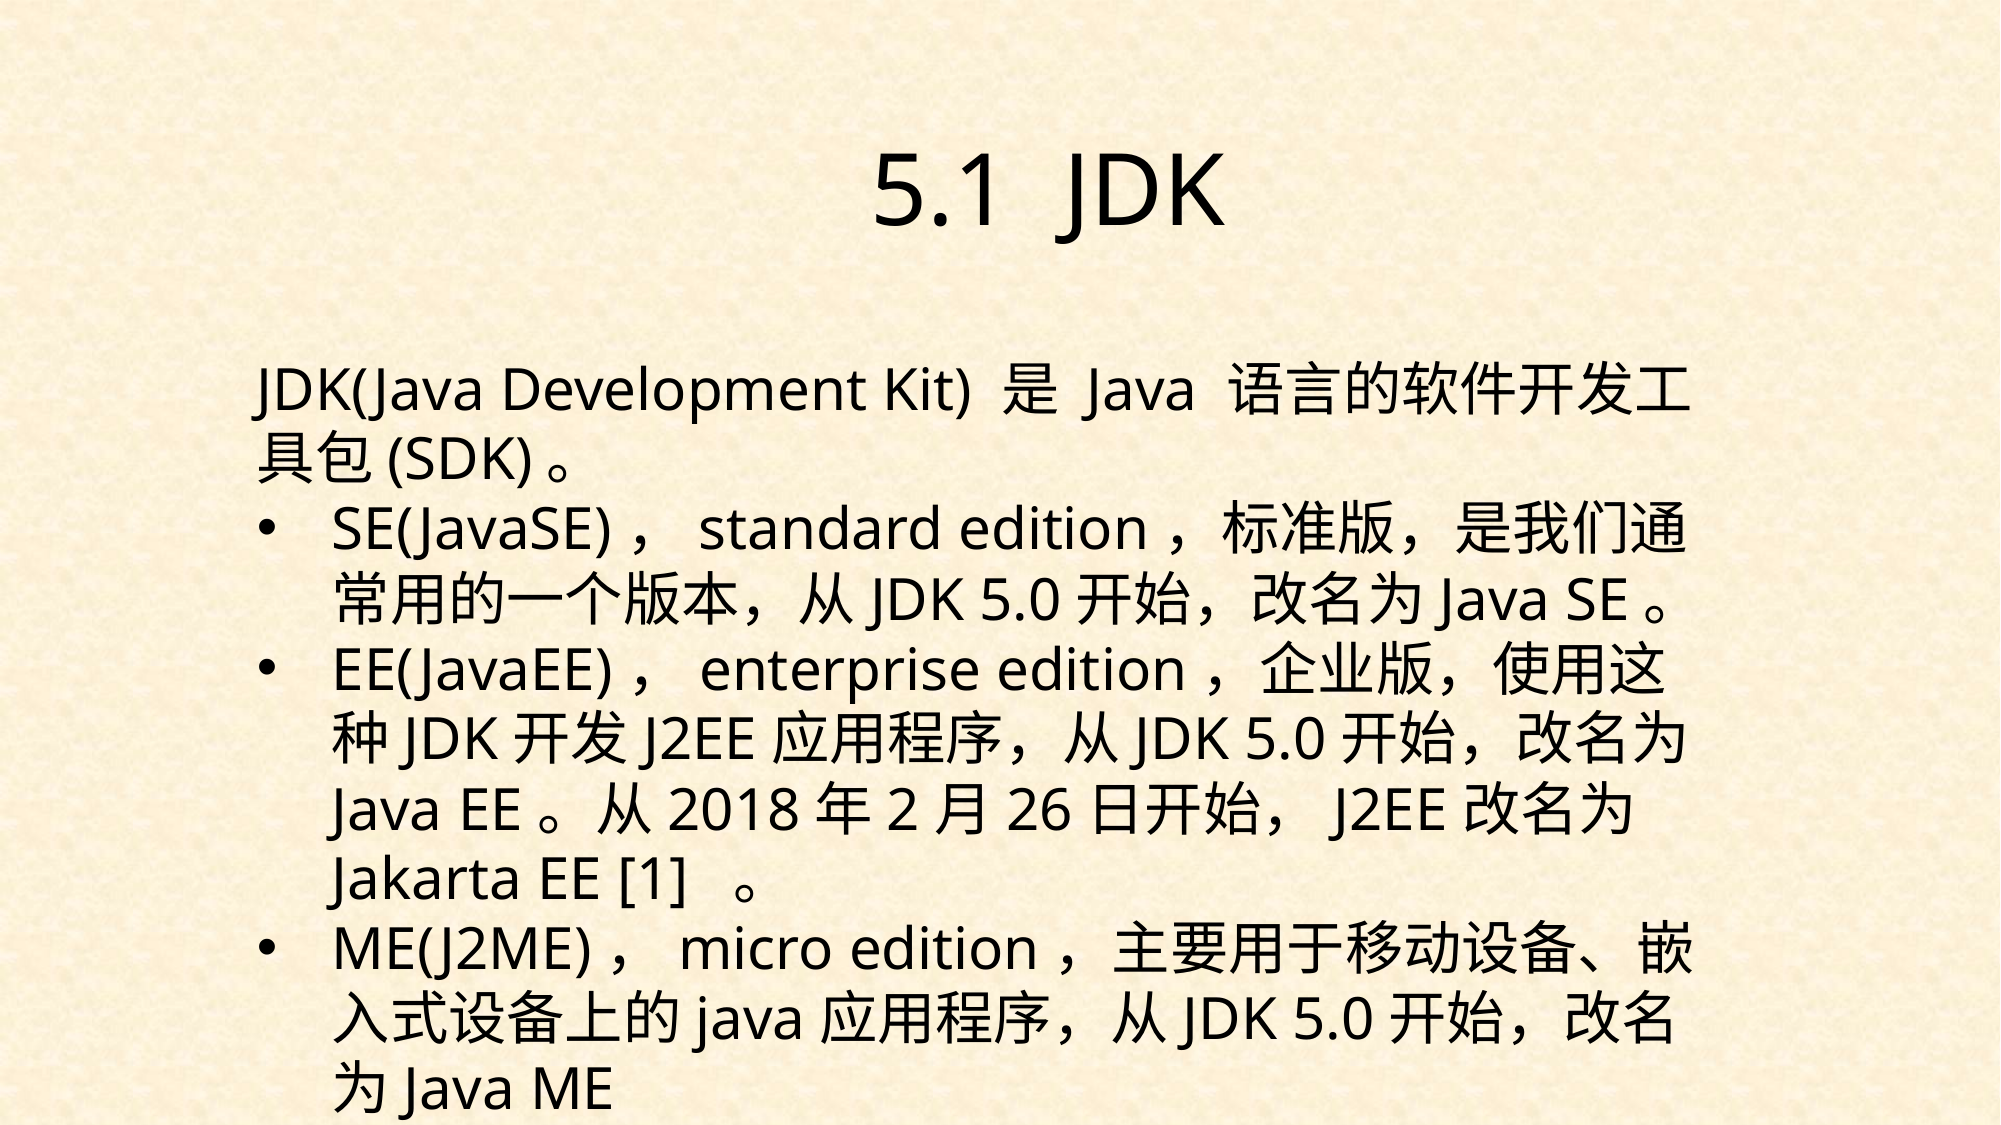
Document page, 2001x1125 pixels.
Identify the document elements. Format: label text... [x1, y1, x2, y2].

text_box 5.1 JDK [413, 118, 1683, 253]
text_box JDK(Java Development Kit) 是 Java 语言的软件开发工具包(SDK)。 SE(JavaSE)，standard edition，标准版，是我们通常用的一个版本，从JDK 5.0开始，改名为Java SE。 EE(JavaEE)，enterprise edition，企业版，使用这种JDK开发J2EE应用程序，从JDK 5.0开始，改名为Java EE。从2018年2月26日开始，J2EE改名为Jakarta EE [1] 。 ME(J2ME)，micro edition，主要用于移动设备、嵌入式设备上的java应用程序，从JDK 5.0开始，改名为Java ME [242, 344, 1732, 1125]
picture [0, 0, 2001, 1125]
